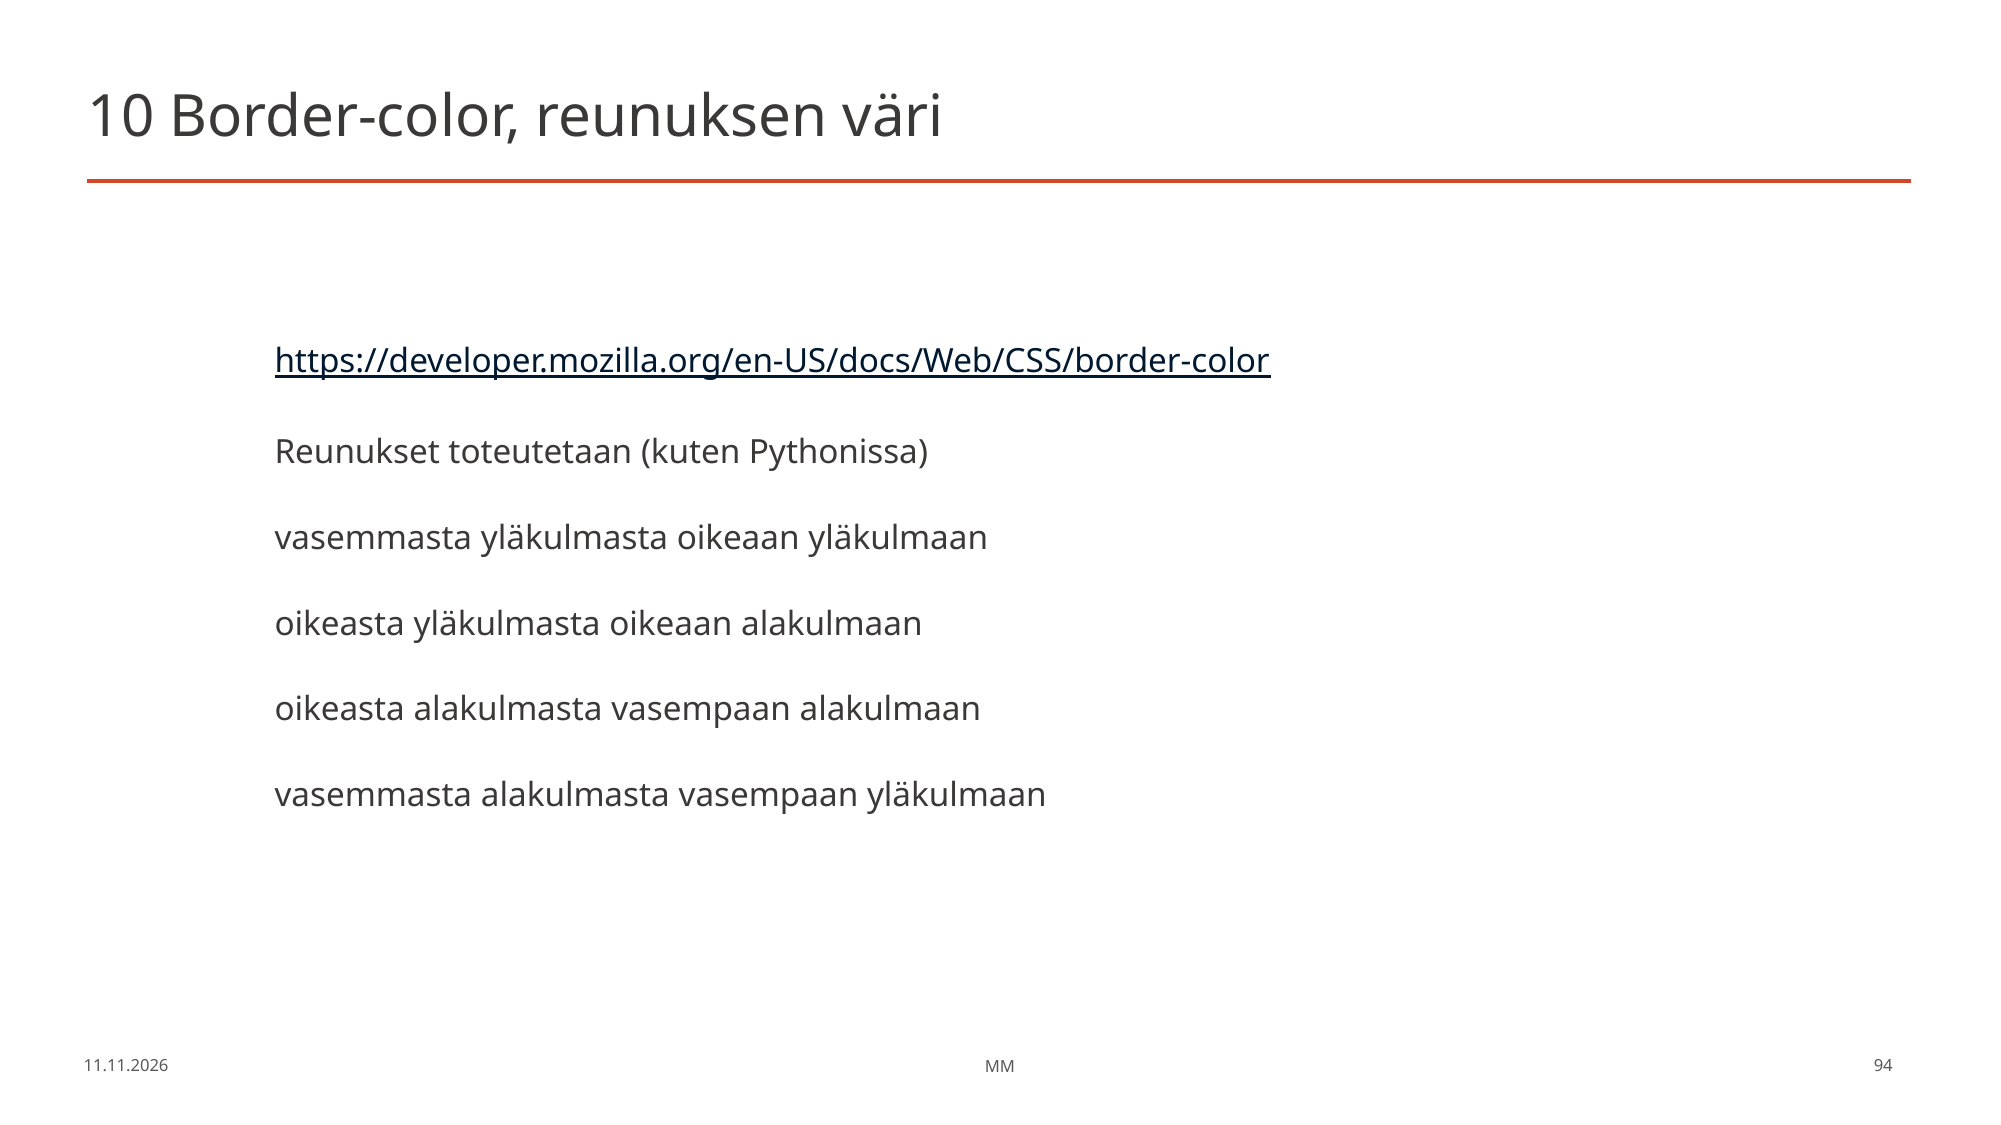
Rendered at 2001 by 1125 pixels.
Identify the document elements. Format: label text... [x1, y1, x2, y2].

list https://developer.mozilla.org/en-US/docs/Web/CSS/border-color Reunukset toteutetaan (kuten Pythonissa) vasemmasta yläkulmasta oikeaan yläkulmaan oikeasta yläkulmasta oikeaan alakulmaan oikeasta alakulmasta vasempaan alakulmaan vasemmasta alakulmasta vasempaan yläkulmaan [259, 331, 1910, 1000]
slide_number 94 [1370, 1054, 1908, 1078]
title 10 Border-color, reunuksen väri [72, 70, 1912, 163]
footer MM [762, 1054, 1238, 1078]
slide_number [68, 1054, 607, 1078]
